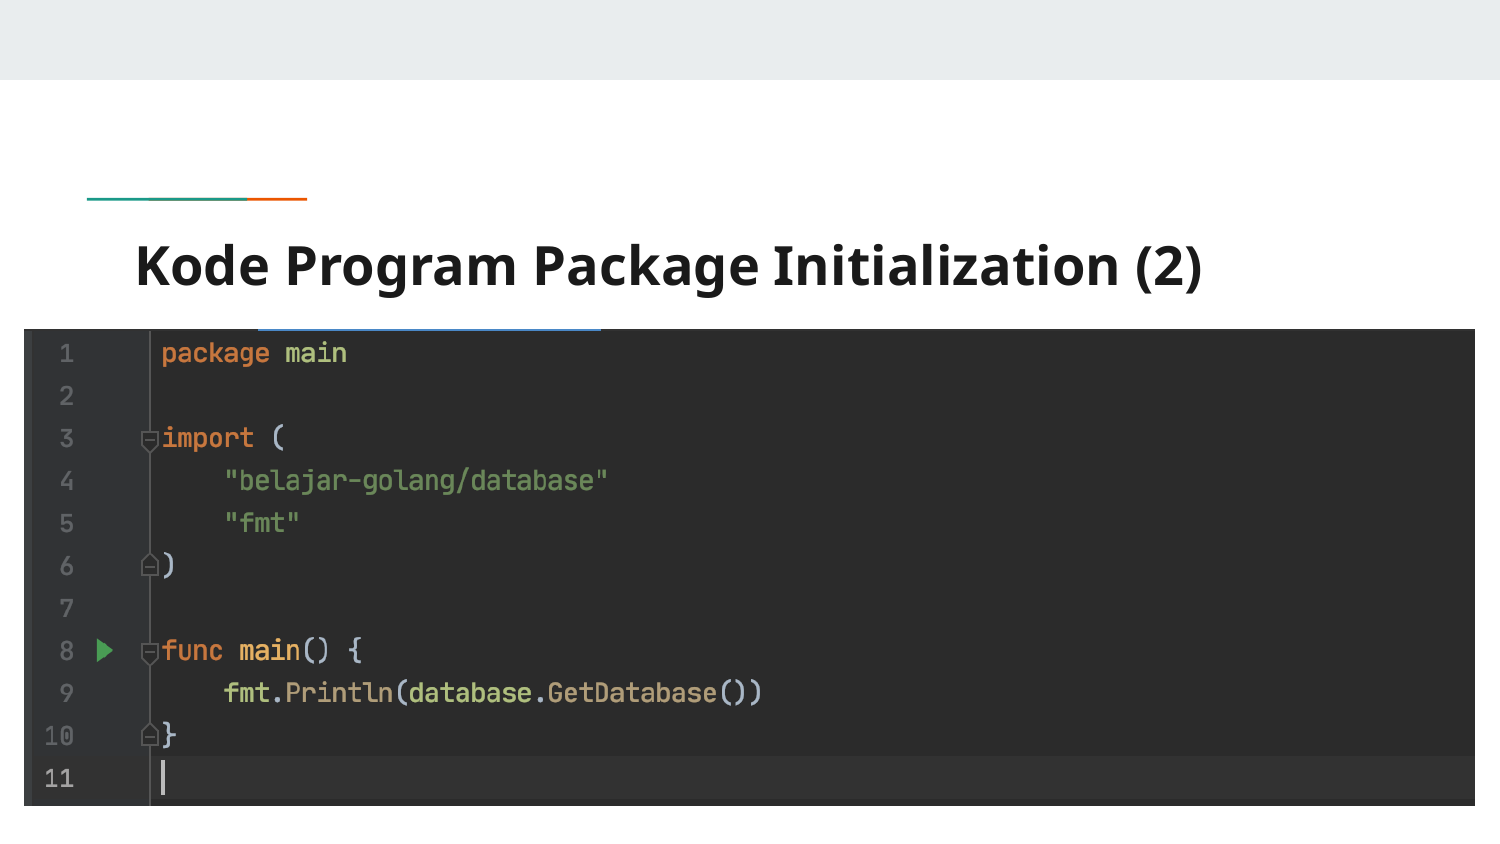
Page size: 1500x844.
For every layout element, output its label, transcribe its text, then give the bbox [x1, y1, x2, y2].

title Kode Program Package Initialization (2) [119, 216, 1381, 305]
picture [24, 328, 1476, 806]
